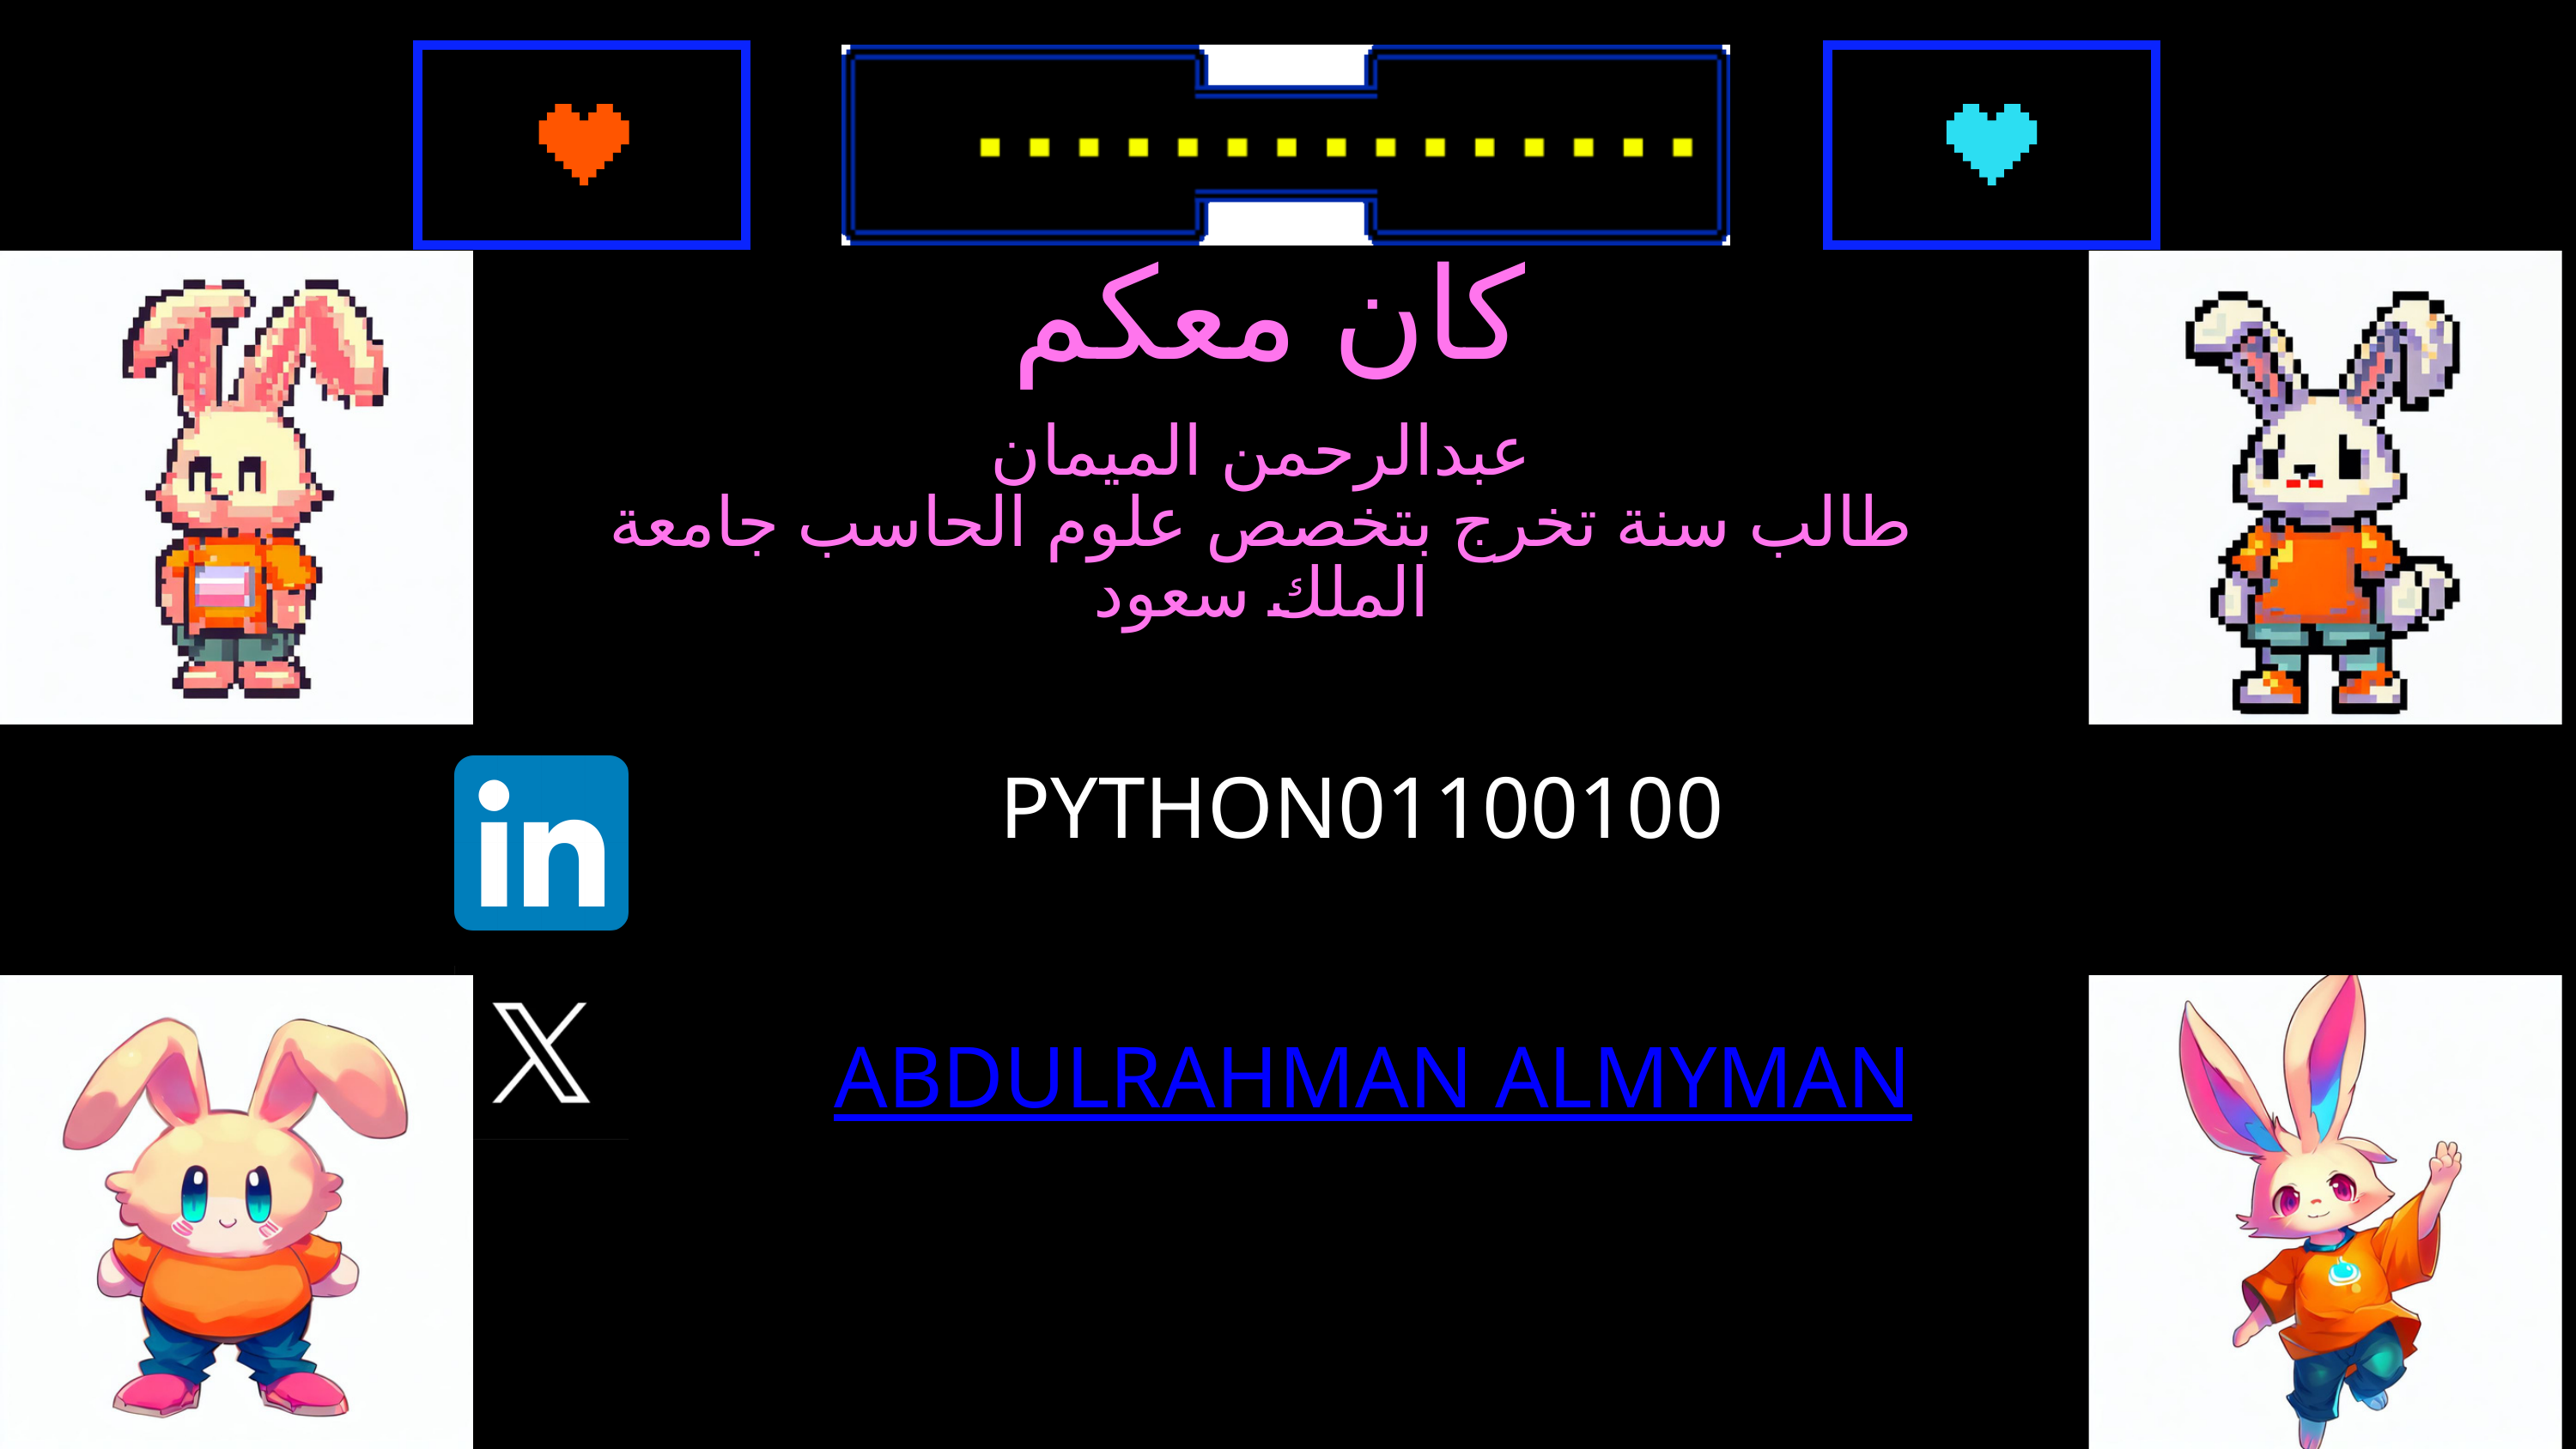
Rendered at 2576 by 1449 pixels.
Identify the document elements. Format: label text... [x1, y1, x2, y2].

text_box [0, 975, 473, 1449]
text_box [454, 966, 629, 1141]
text_box كان معكم [527, 252, 2011, 385]
text_box [0, 251, 473, 724]
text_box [1827, 45, 2156, 246]
picture [841, 45, 1730, 246]
text_box عبدالرحمن الميمان طالب سنة تخرج بتخصص علوم الحاسب جامعة الملك سعود [538, 418, 1984, 632]
text_box [454, 755, 629, 931]
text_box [417, 45, 747, 246]
text_box [2088, 975, 2562, 1449]
text_box [2088, 251, 2562, 724]
text_box PYTHON01100100 ABDULRAHMAN ALMYMAN [628, 761, 2117, 1139]
